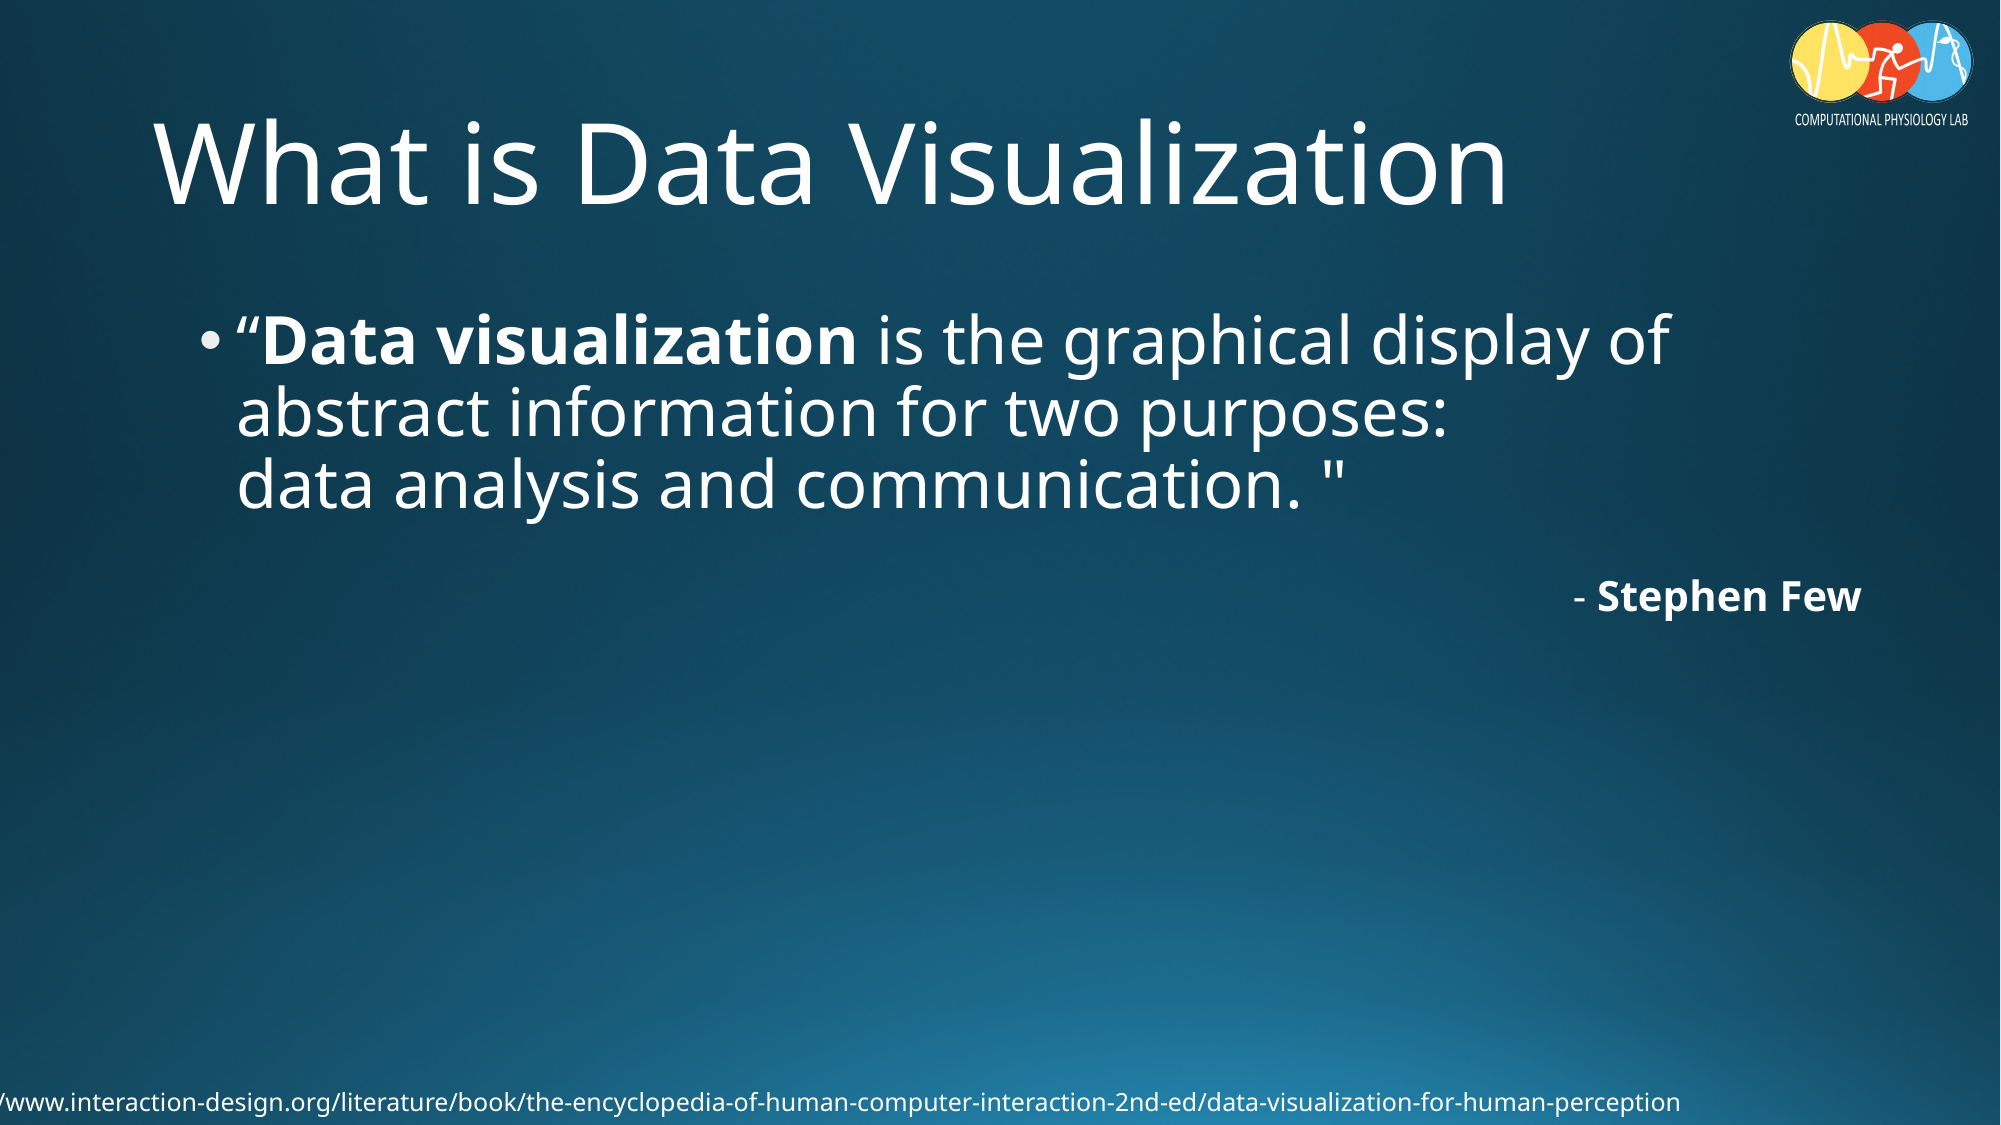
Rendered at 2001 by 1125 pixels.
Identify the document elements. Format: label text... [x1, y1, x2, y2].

text_box - Stephen Few [1558, 561, 1878, 627]
picture [0, 0, 2001, 1125]
text_box https://www.interaction-design.org/literature/book/the-encyclopedia-of-human-computer-interaction-2nd-ed/data-visualization-for-human-perception [0, 1079, 1699, 1125]
title What is Data Visualization [137, 59, 1863, 278]
list “Data visualization is the graphical display of abstract information for two purposes: data analysis and communication. " [183, 299, 1863, 1014]
